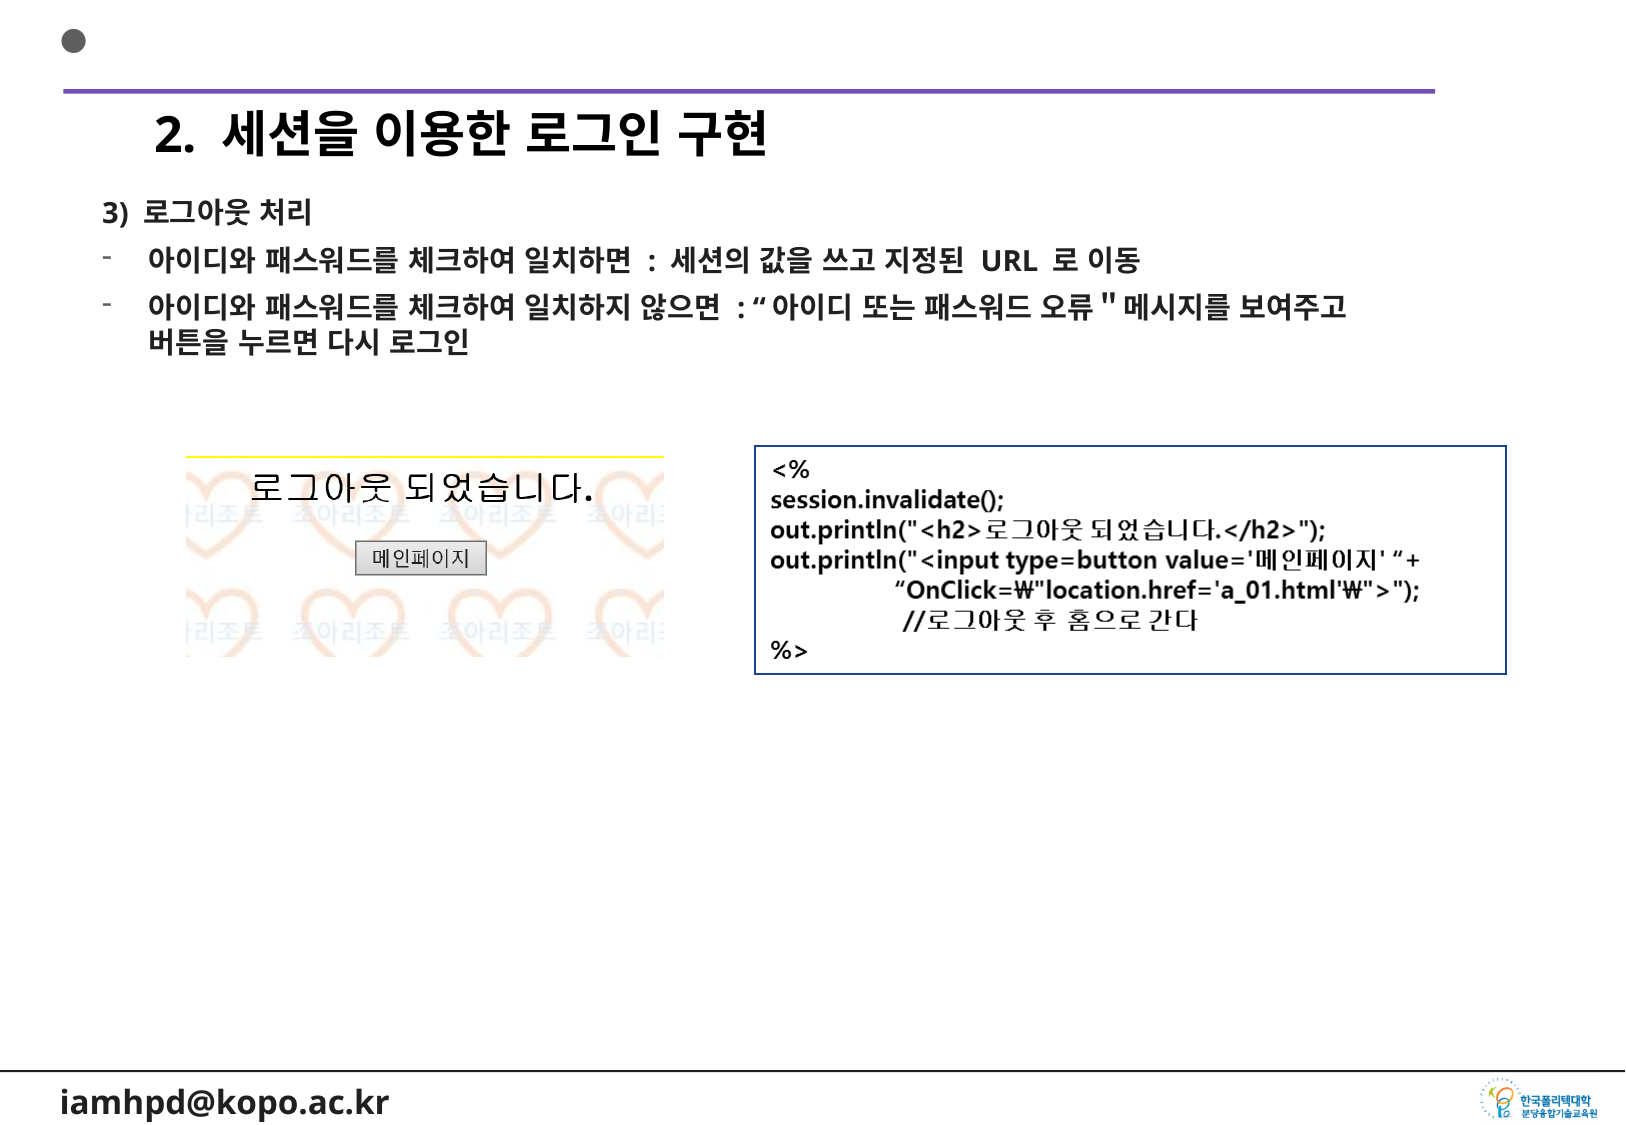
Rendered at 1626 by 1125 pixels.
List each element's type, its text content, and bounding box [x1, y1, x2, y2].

text_box 2. 세션을 이용한 로그인 구현 [139, 80, 1488, 185]
list 3) 로그아웃 처리 아이디와 패스워드를 체크하여 일치하면 : 세션의 값을 쓰고 지정된 URL 로 이동 아이디와 패스워드를 체크하여 일치하지 않으면 : “아이디 또는 패스워드 오류＂메시지를 보여주고 버튼을 누르면 다시 로그인 [87, 187, 1438, 961]
picture [753, 445, 1507, 680]
picture [1476, 1073, 1604, 1125]
picture [186, 456, 664, 658]
